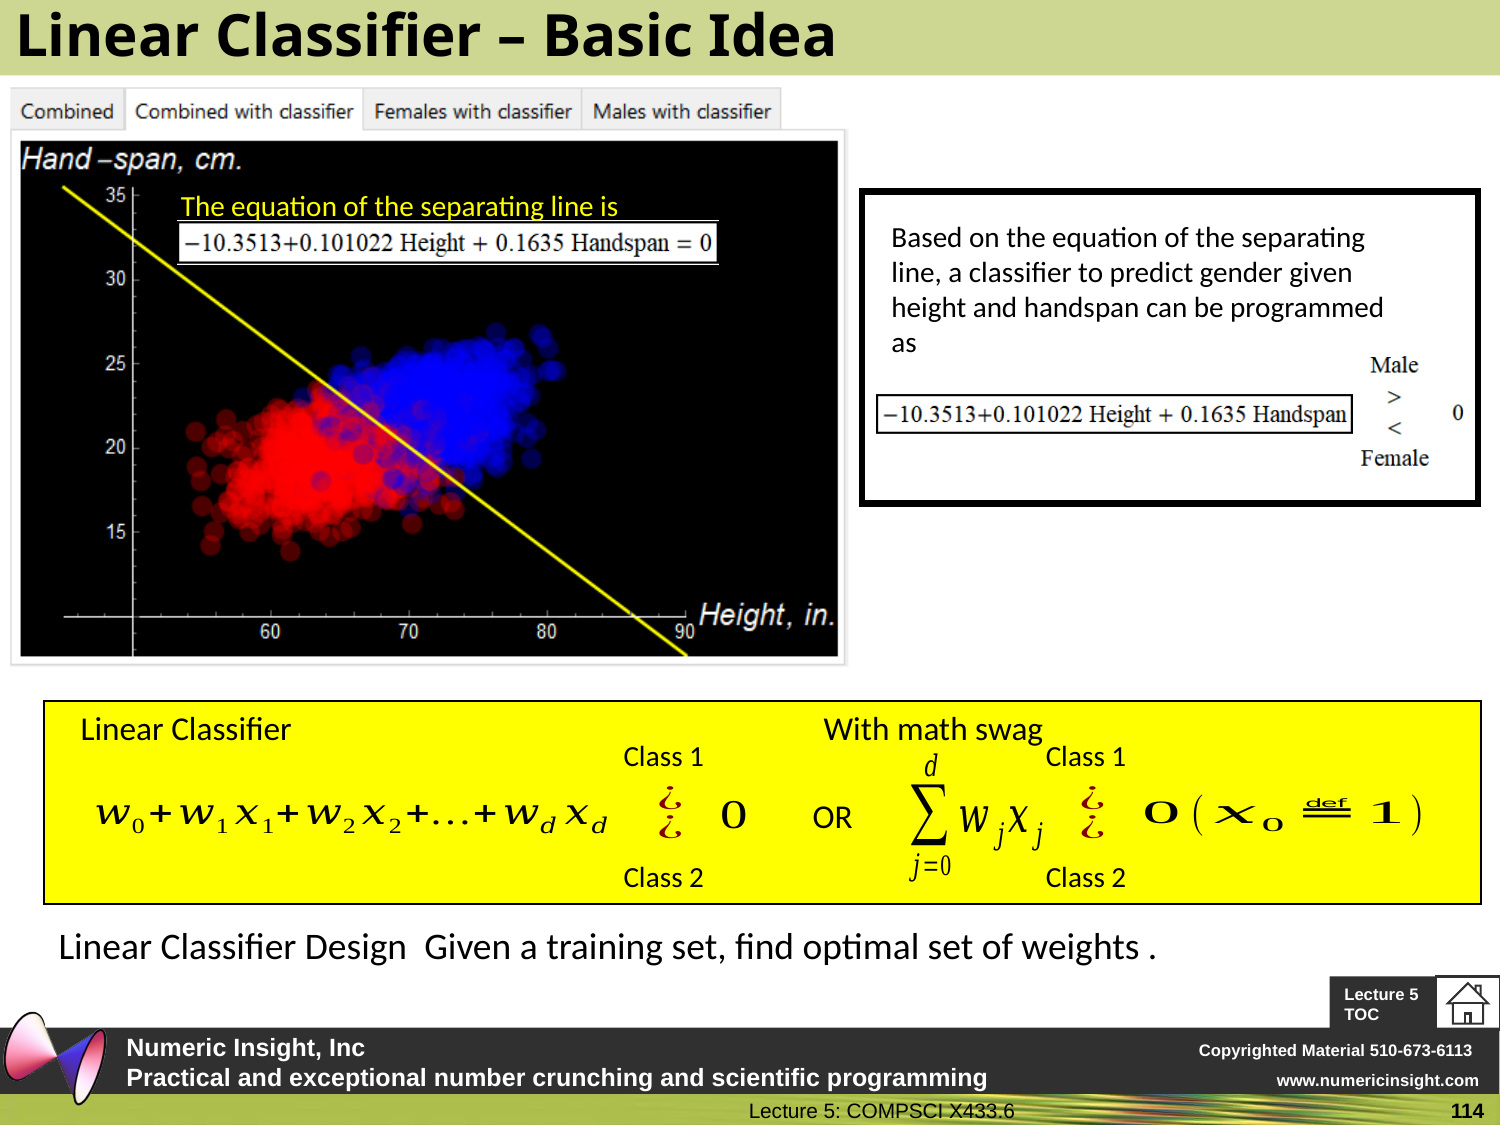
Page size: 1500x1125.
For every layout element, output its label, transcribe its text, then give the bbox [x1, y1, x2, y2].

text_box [94, 730, 750, 902]
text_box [908, 730, 1425, 902]
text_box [861, 191, 1479, 504]
title Linear Classifier – Basic Idea [0, 0, 1500, 76]
picture [9, 86, 850, 670]
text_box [43, 700, 1482, 905]
picture [0, 1007, 1500, 1125]
